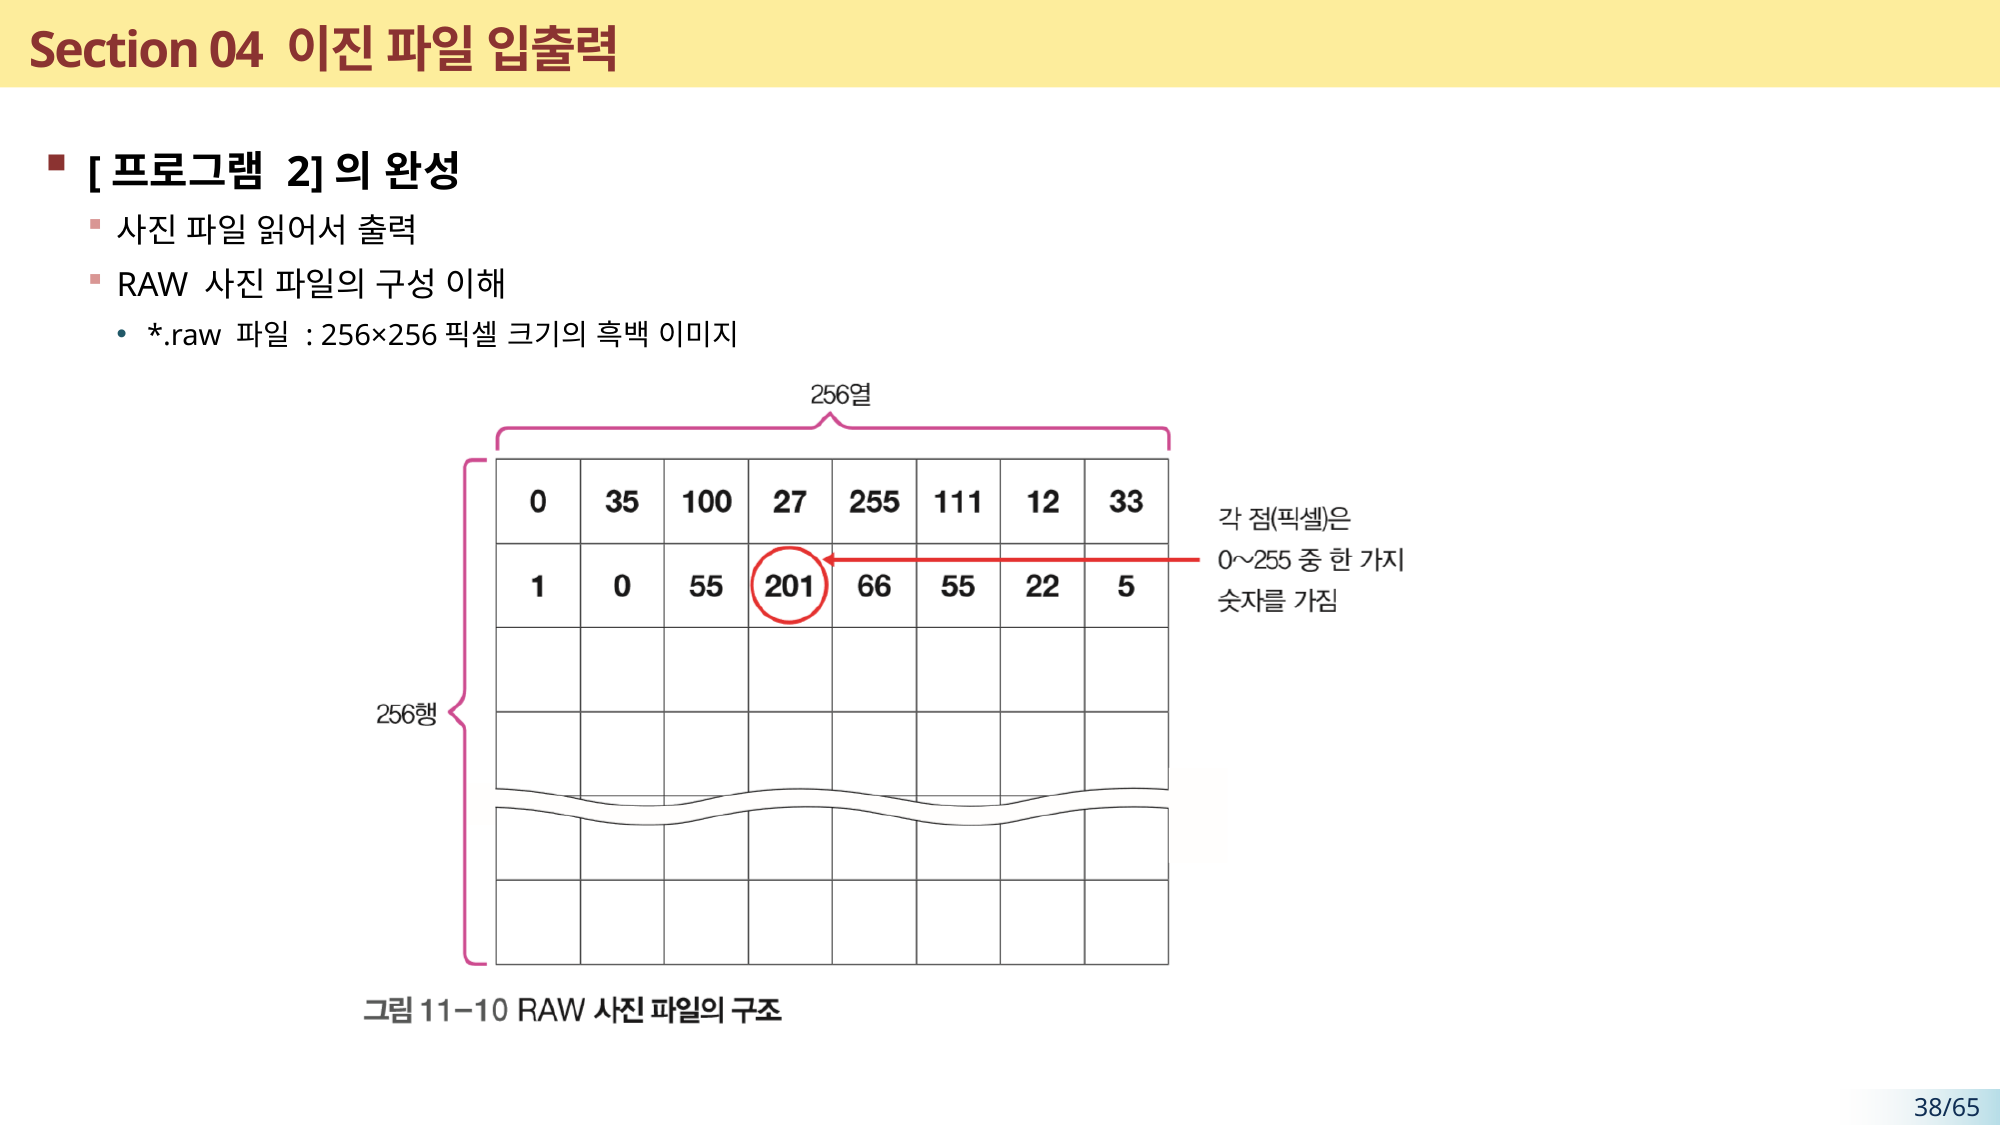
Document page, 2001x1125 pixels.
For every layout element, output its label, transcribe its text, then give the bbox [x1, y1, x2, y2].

picture [357, 377, 1405, 1025]
list [프로그램 2]의 완성 사진 파일 읽어서 출력 RAW 사진 파일의 구성 이해 *.raw 파일 : 256×256픽셀 크기의 흑백 이미지 [13, 126, 1975, 1057]
title Section 04 이진 파일 입출력 [13, 8, 1717, 87]
